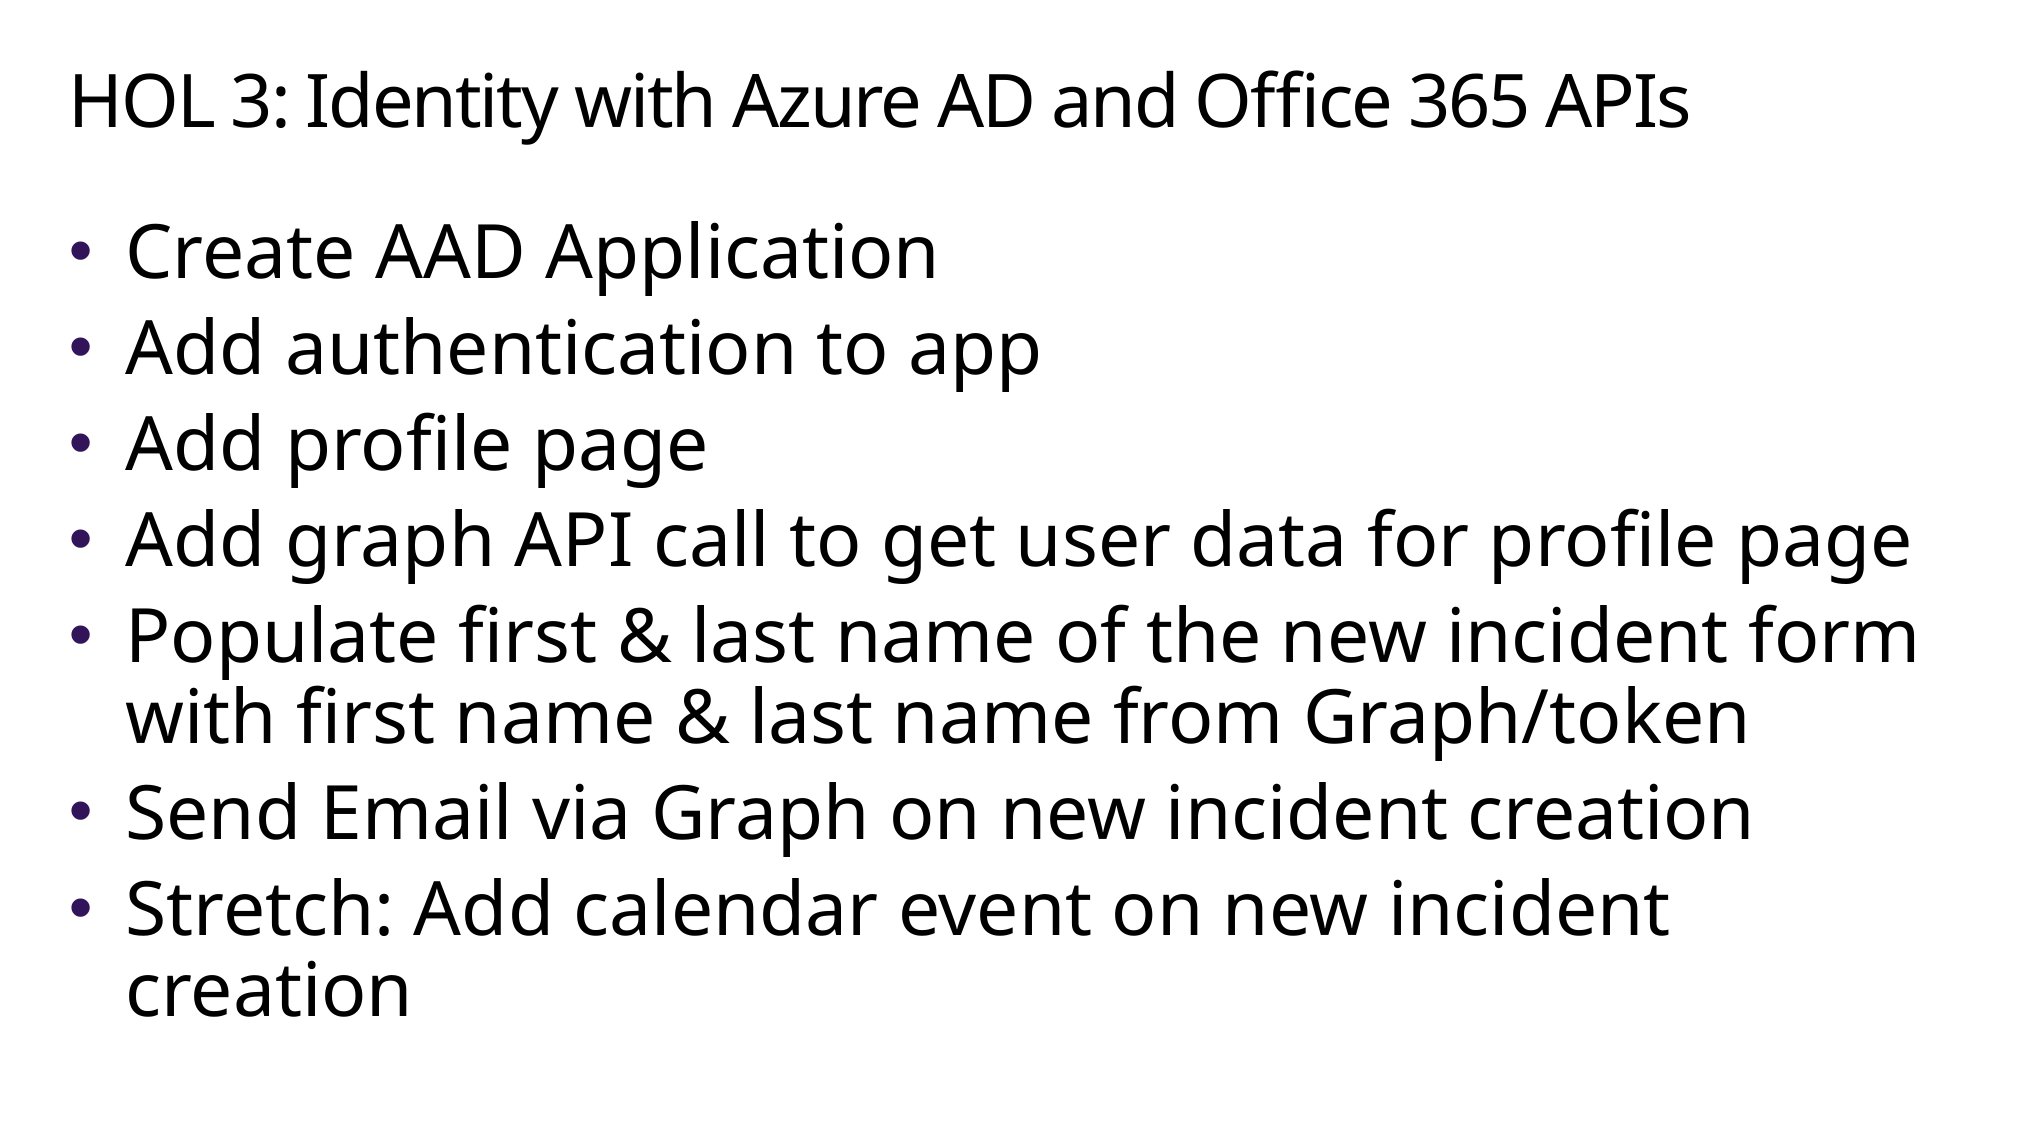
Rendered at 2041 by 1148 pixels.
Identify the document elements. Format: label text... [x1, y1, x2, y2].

list Create AAD Application Add authentication to app Add profile page Add graph API call to get user data for profile page Populate first & last name of the new incident form with first name & last name from Graph/token Send Email via Graph on new incident creation Stretch: Add calendar event on new incident creation [45, 199, 1996, 1069]
title HOL 3: Identity with Azure AD and Office 365 APIs [45, 48, 1996, 199]
